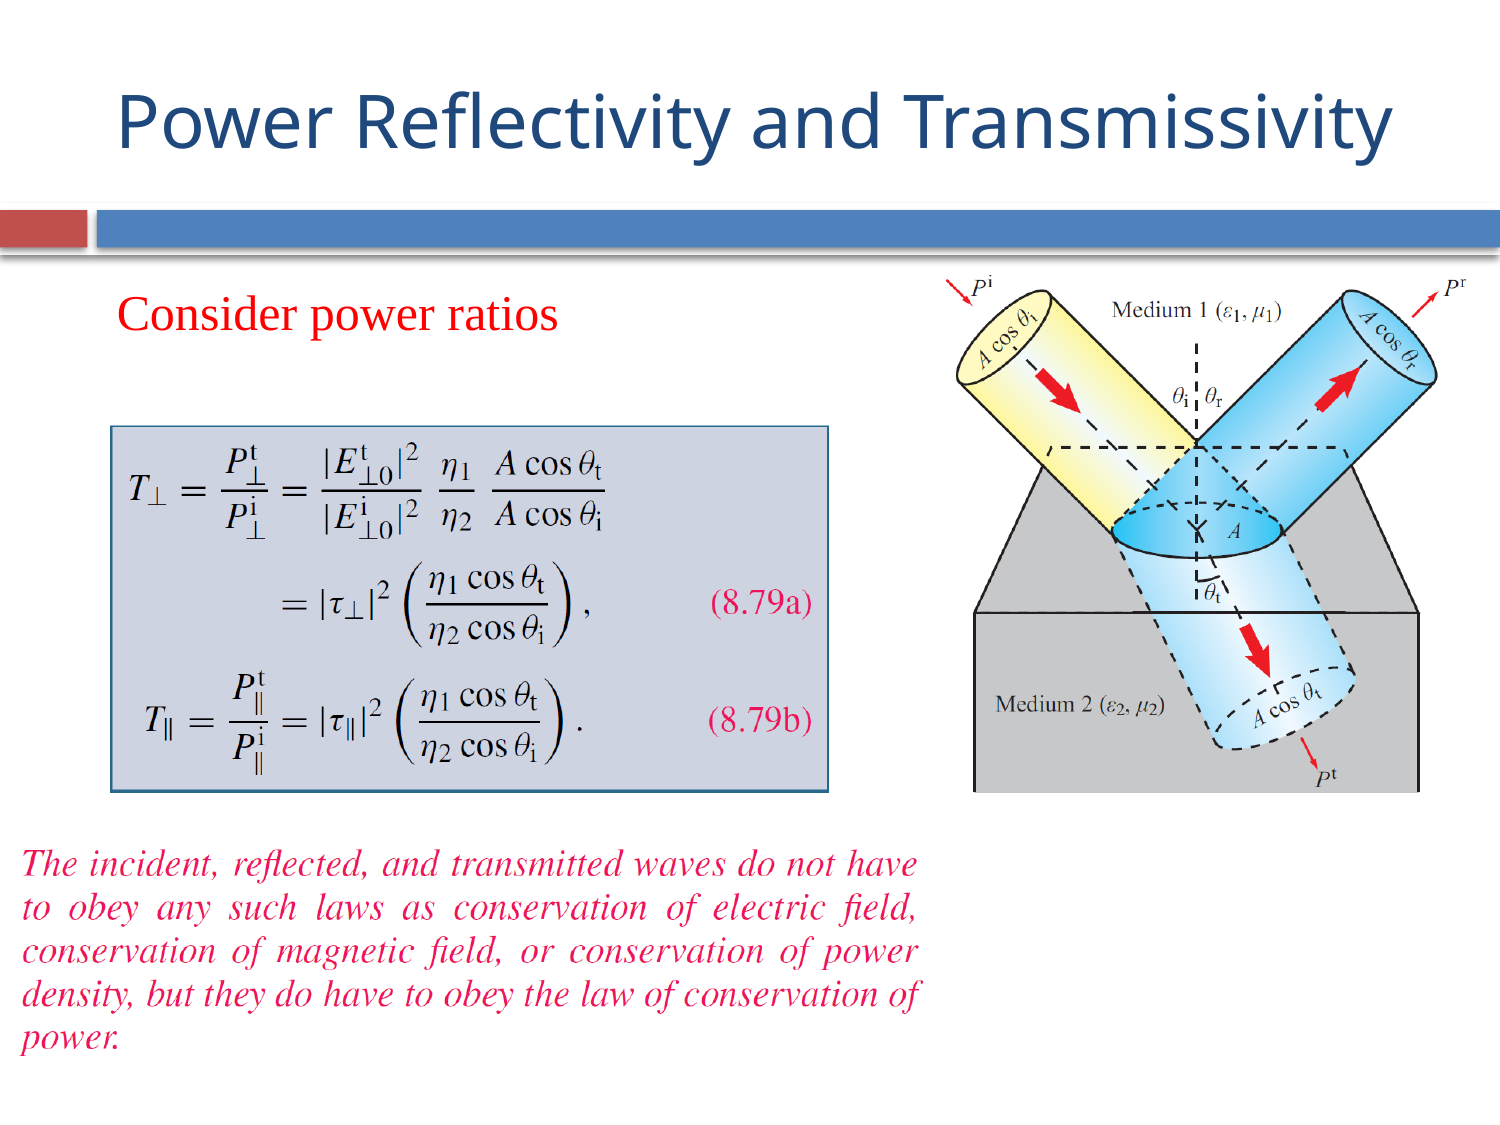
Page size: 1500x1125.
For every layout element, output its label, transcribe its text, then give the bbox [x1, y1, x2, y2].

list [936, 269, 1476, 801]
title Power Reflectivity and Transmissivity [100, 37, 1438, 200]
picture [12, 422, 926, 1063]
text_box Consider power ratios [100, 273, 576, 349]
